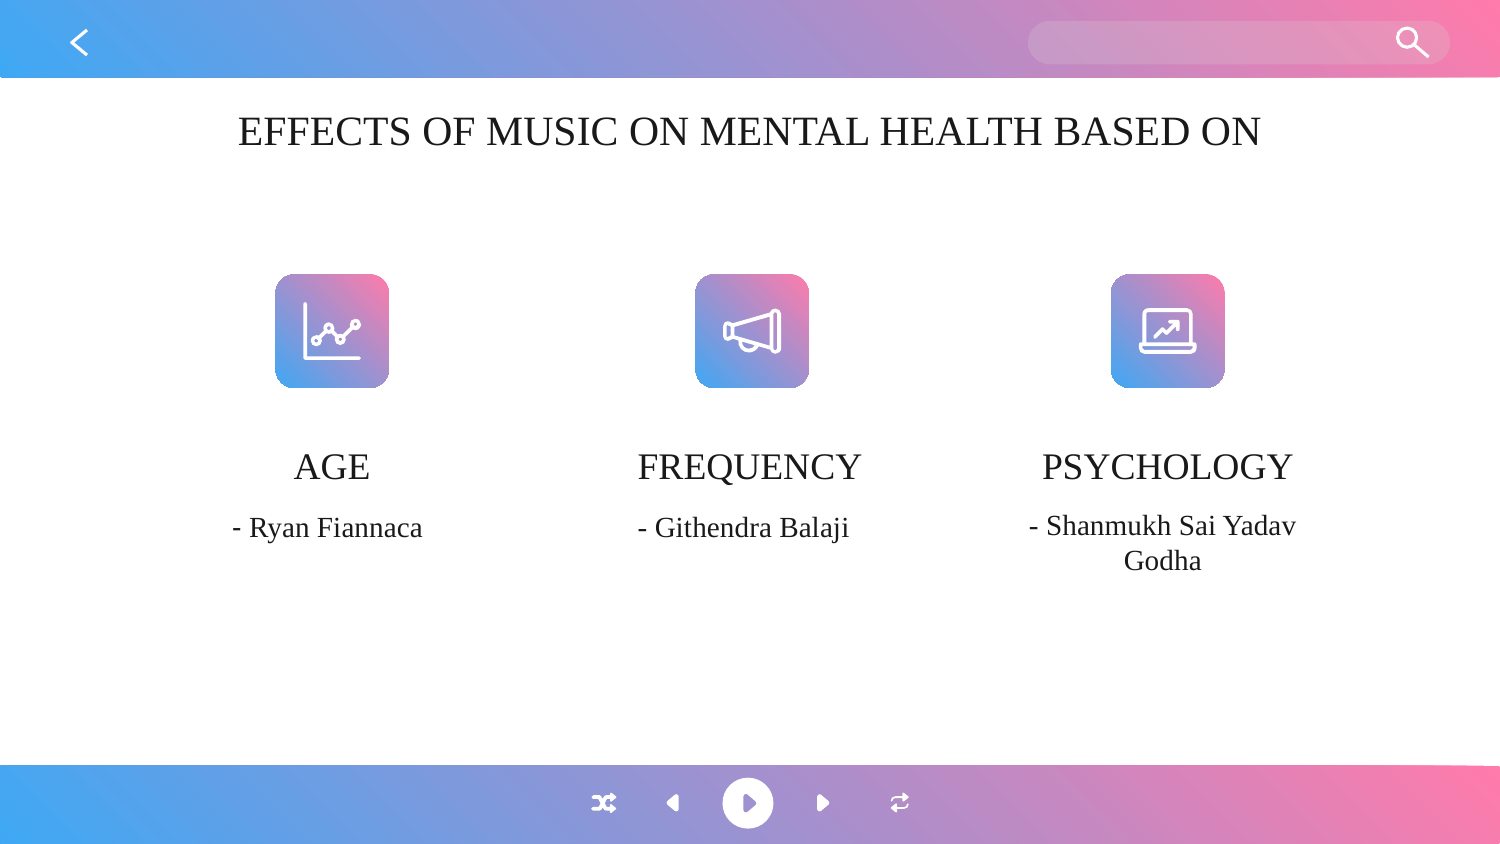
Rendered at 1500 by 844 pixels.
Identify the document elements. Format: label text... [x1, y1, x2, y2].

subtitle - Shanmukh Sai Yadav Godha [984, 506, 1342, 628]
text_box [303, 301, 362, 361]
text_box [695, 274, 809, 388]
title EFFECTS OF MUSIC ON MENTAL HEALTH BASED ON [118, 88, 1382, 183]
subtitle - Ryan Fiannaca [141, 492, 499, 614]
title FREQUENCY [571, 442, 929, 506]
subtitle - Githendra Balaji [565, 507, 923, 629]
title AGE [153, 442, 511, 506]
title PSYCHOLOGY [989, 442, 1347, 506]
text_box [275, 274, 389, 388]
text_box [1138, 307, 1197, 355]
text_box [723, 308, 782, 354]
text_box [1111, 274, 1225, 388]
